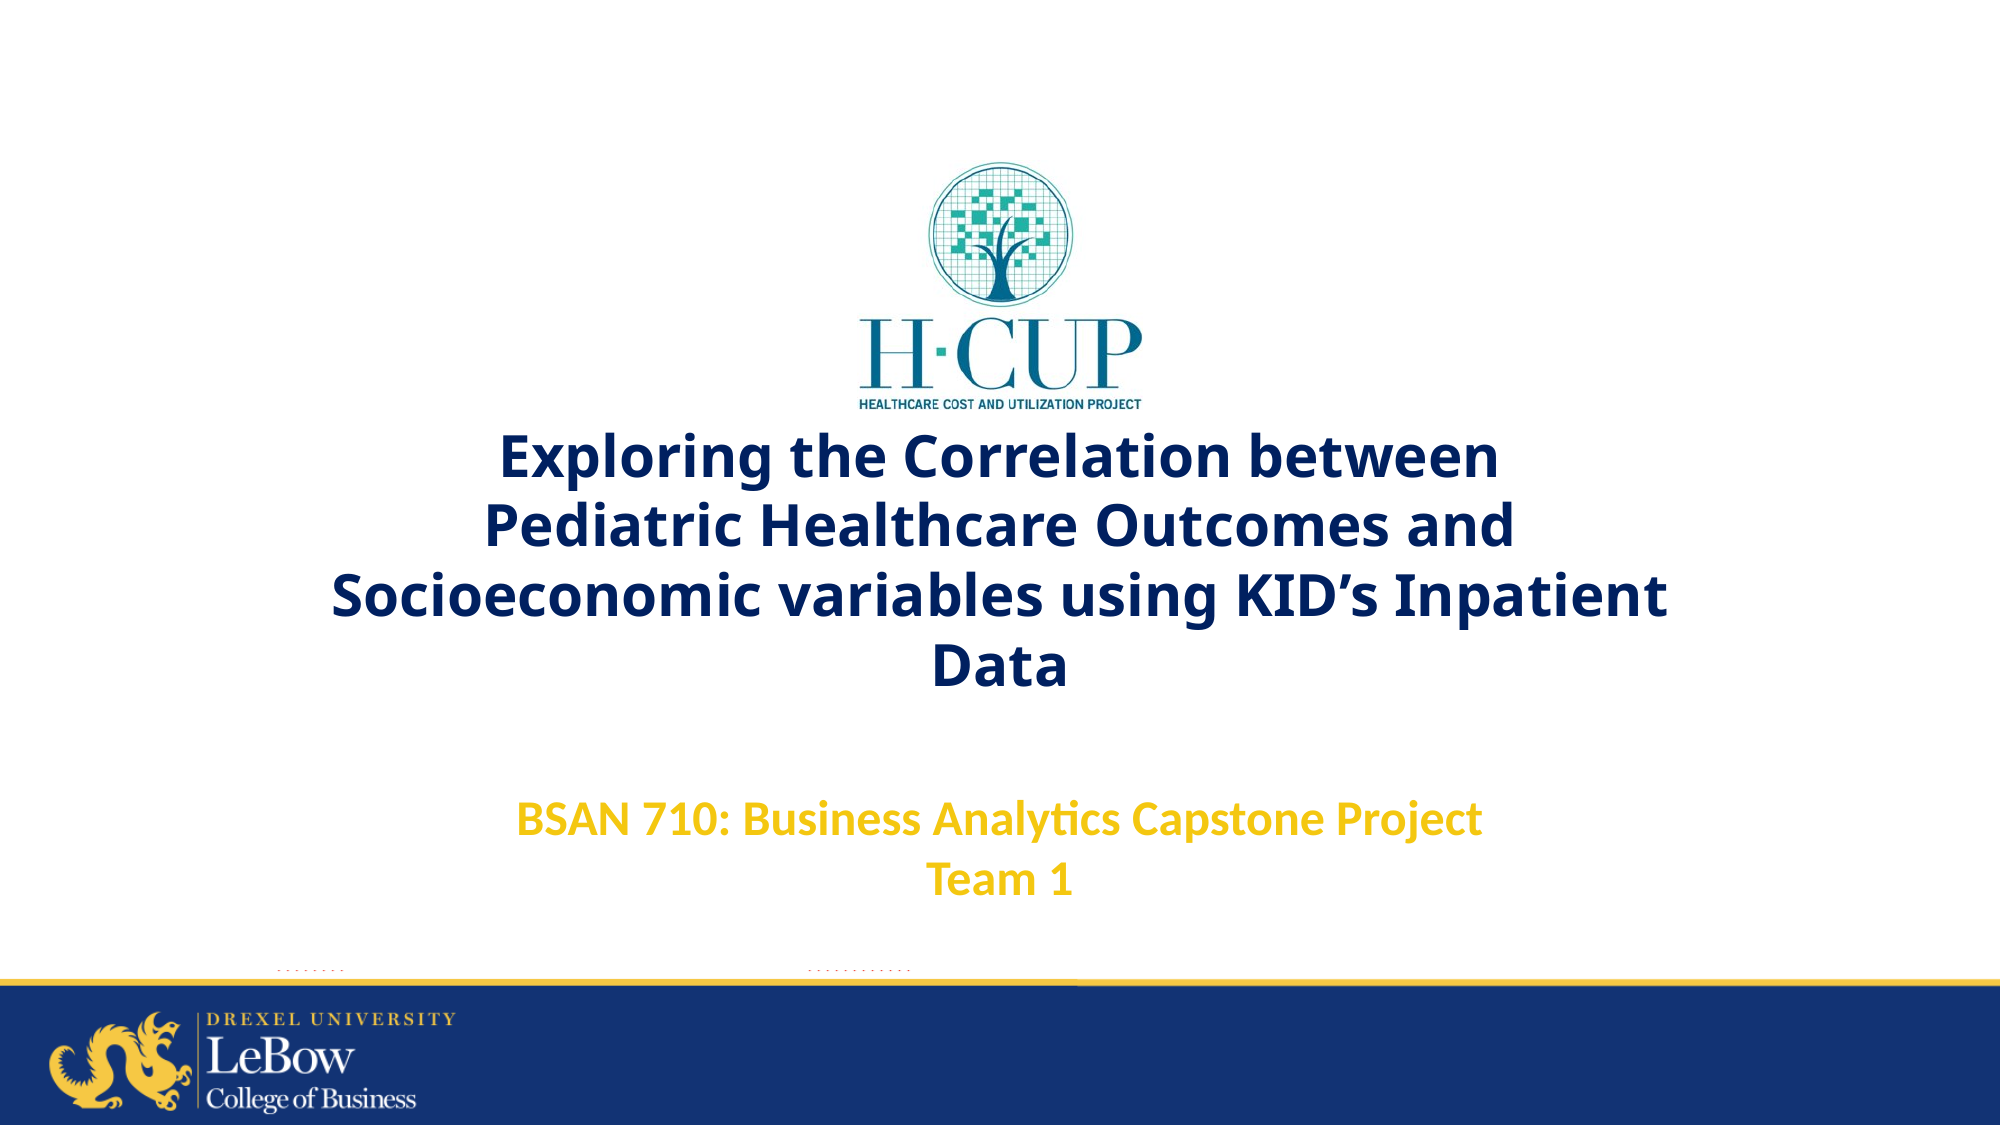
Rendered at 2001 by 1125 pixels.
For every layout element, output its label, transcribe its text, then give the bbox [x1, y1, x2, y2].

picture [0, 970, 2000, 1125]
text_box Exploring the Correlation between Pediatric Healthcare Outcomes and Socioeconomic variables using KID’s Inpatient Data​​ ​ [272, 409, 1727, 778]
picture [857, 160, 1143, 410]
text_box BSAN 710: Business Analytics Capstone Project Team 1 [499, 777, 1501, 913]
